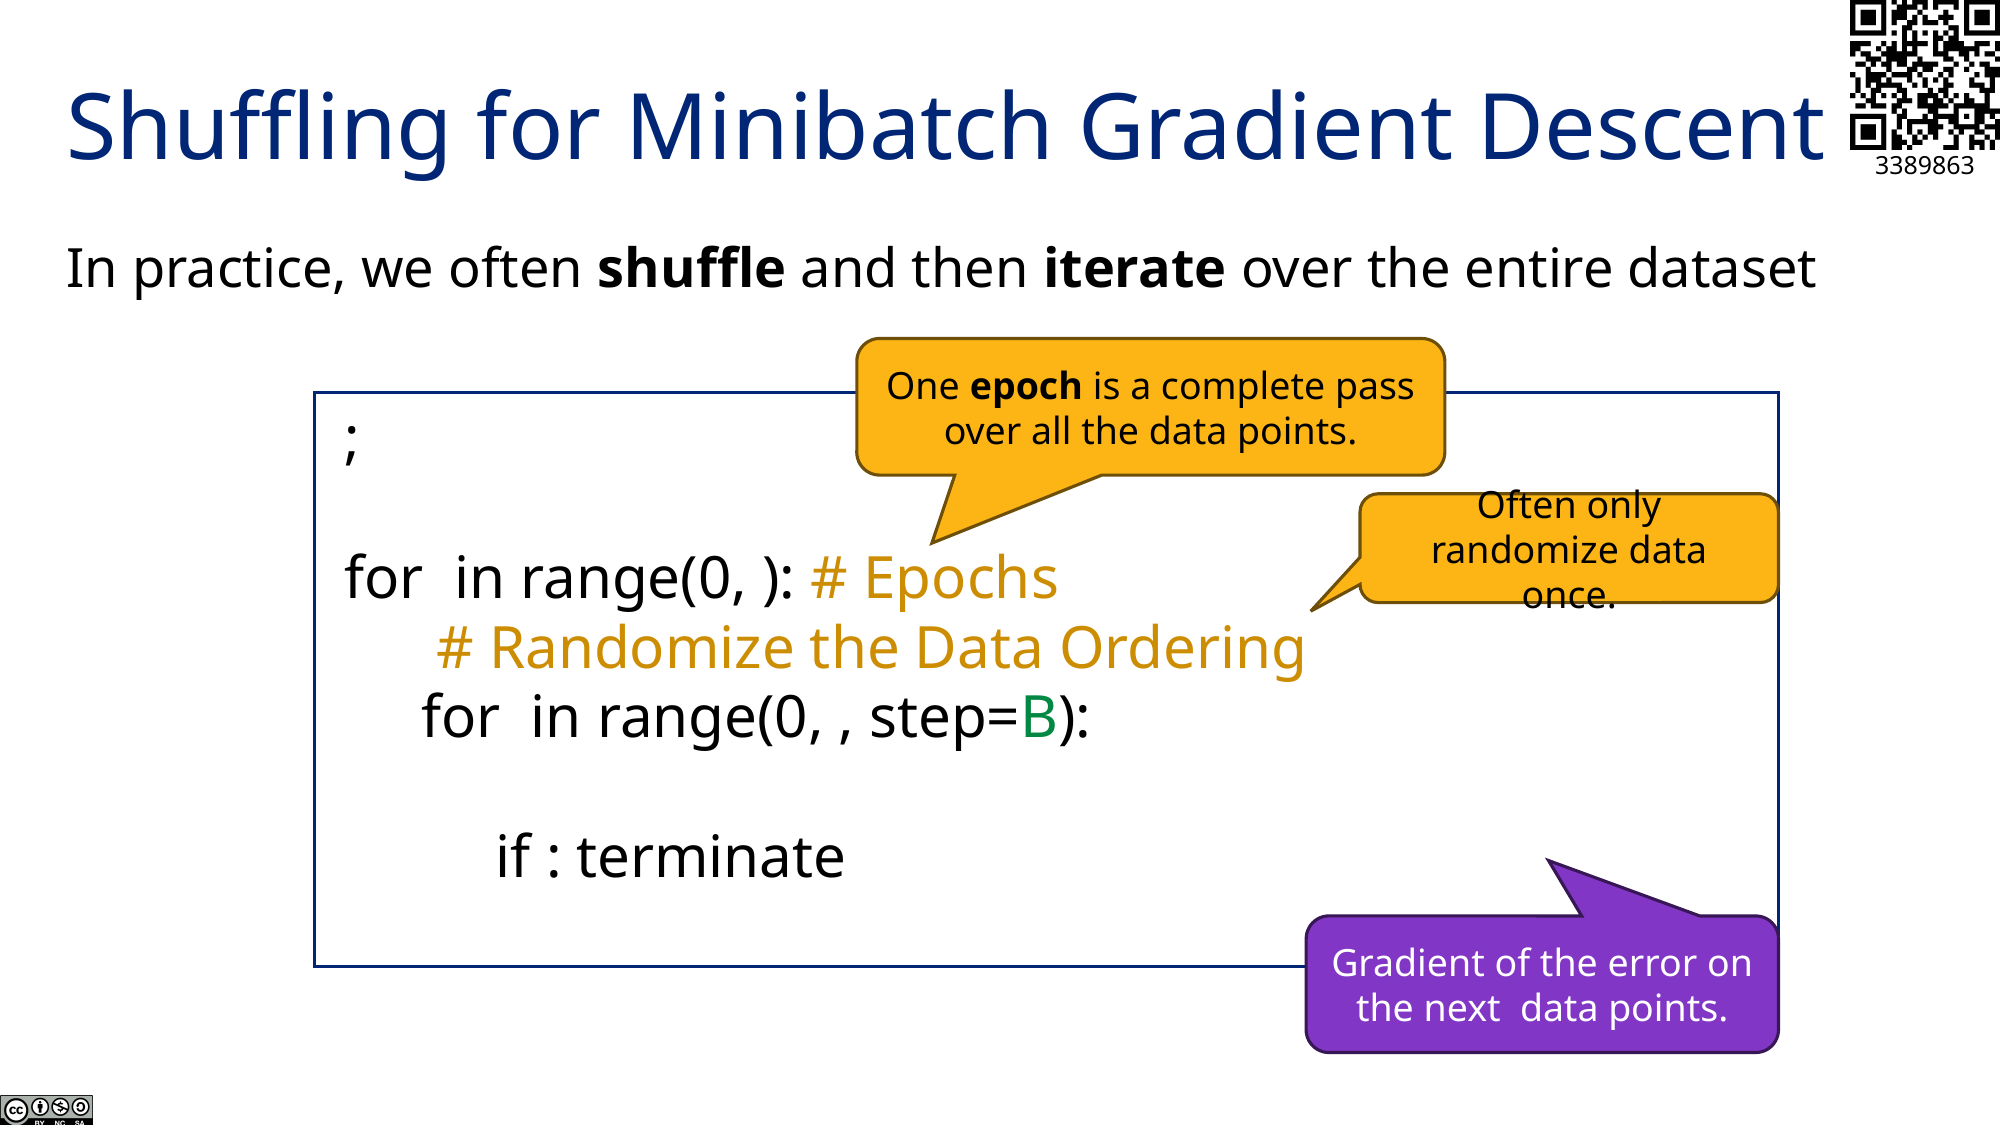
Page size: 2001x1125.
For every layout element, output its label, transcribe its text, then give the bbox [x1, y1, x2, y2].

picture [0, 1095, 93, 1125]
text_box Often only randomize data once. [1309, 492, 1781, 613]
picture [1850, 0, 2000, 150]
text_box One epoch is a complete pass over all the data points. [855, 336, 1447, 546]
title Shuffling for Minibatch Gradient Descent [51, 44, 1949, 216]
list In practice, we often shuffle and then iterate over the entire dataset [51, 233, 1949, 1081]
